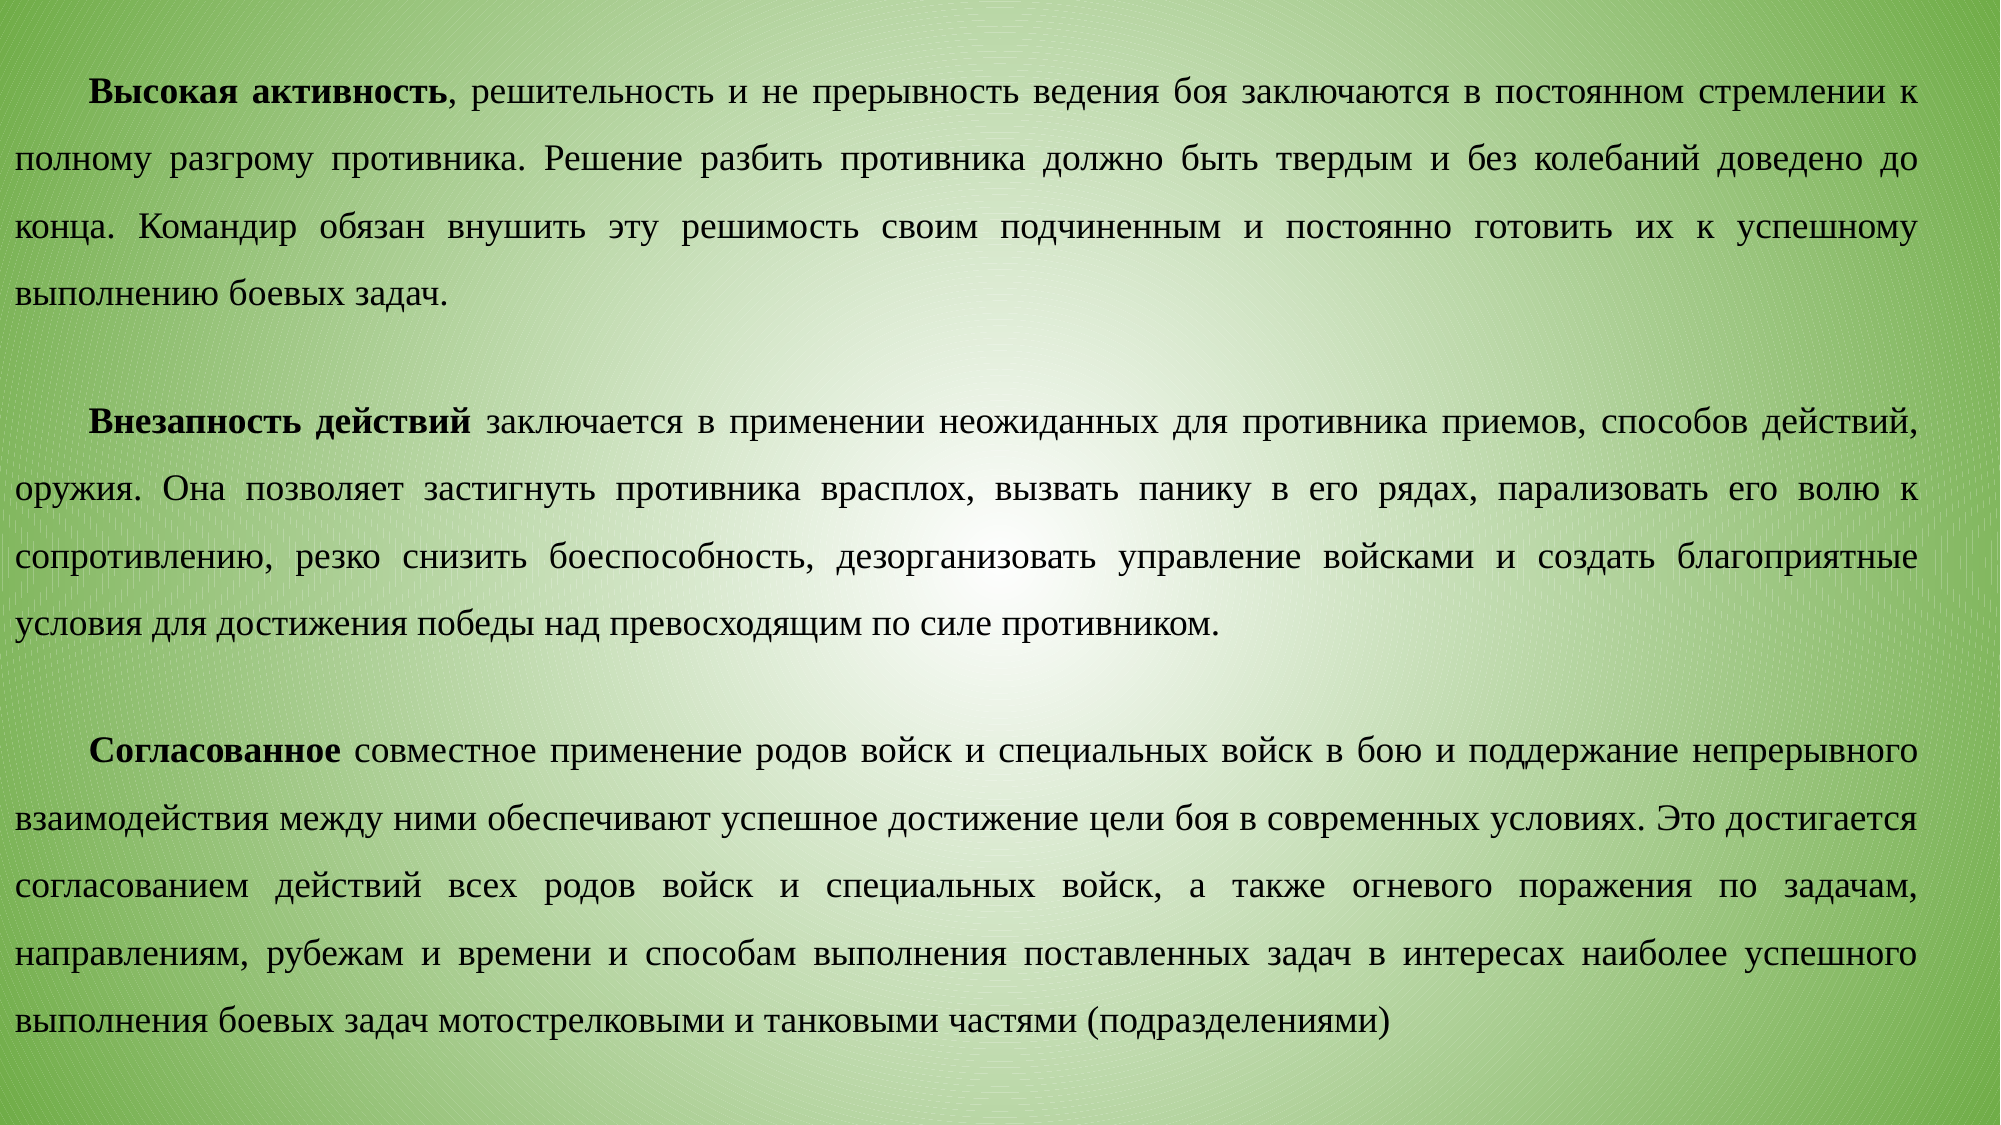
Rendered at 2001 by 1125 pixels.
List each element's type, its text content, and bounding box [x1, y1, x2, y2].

text_box Высокая активность, решительность и не прерывность ведения боя заключаются в постоянном стремлении к полному разгрому противника. Решение разбить противника должно быть твердым и без колебаний доведено до конца. Командир обязан внушить эту решимость своим подчиненным и постоянно готовить их к успешному выполнению боевых задач. Внезапность действий заключается в применении неожиданных для противника приемов, способов действий, оружия. Она позволяет застигнуть противника врасплох, вызвать панику в его рядах, парализовать его волю к сопротивлению, резко снизить боеспособность, дезорганизовать управление войсками и создать благоприятные условия для достижения победы над превосходящим по силе противником. Согласованное совместное применение родов войск и специальных войск в бою и поддержание непрерывного взаимодействия между ними обеспечивают успешное достижение цели боя в современных условиях. Это достигается согласованием действий всех родов войск и специальных войск, а также огневого поражения по задачам, направлениям, рубежам и времени и способам выполнения поставленных задач в интересах наиболее успешного выполнения боевых задач мотострелковыми и танковыми частями (подразделениями) [0, 35, 1935, 1048]
